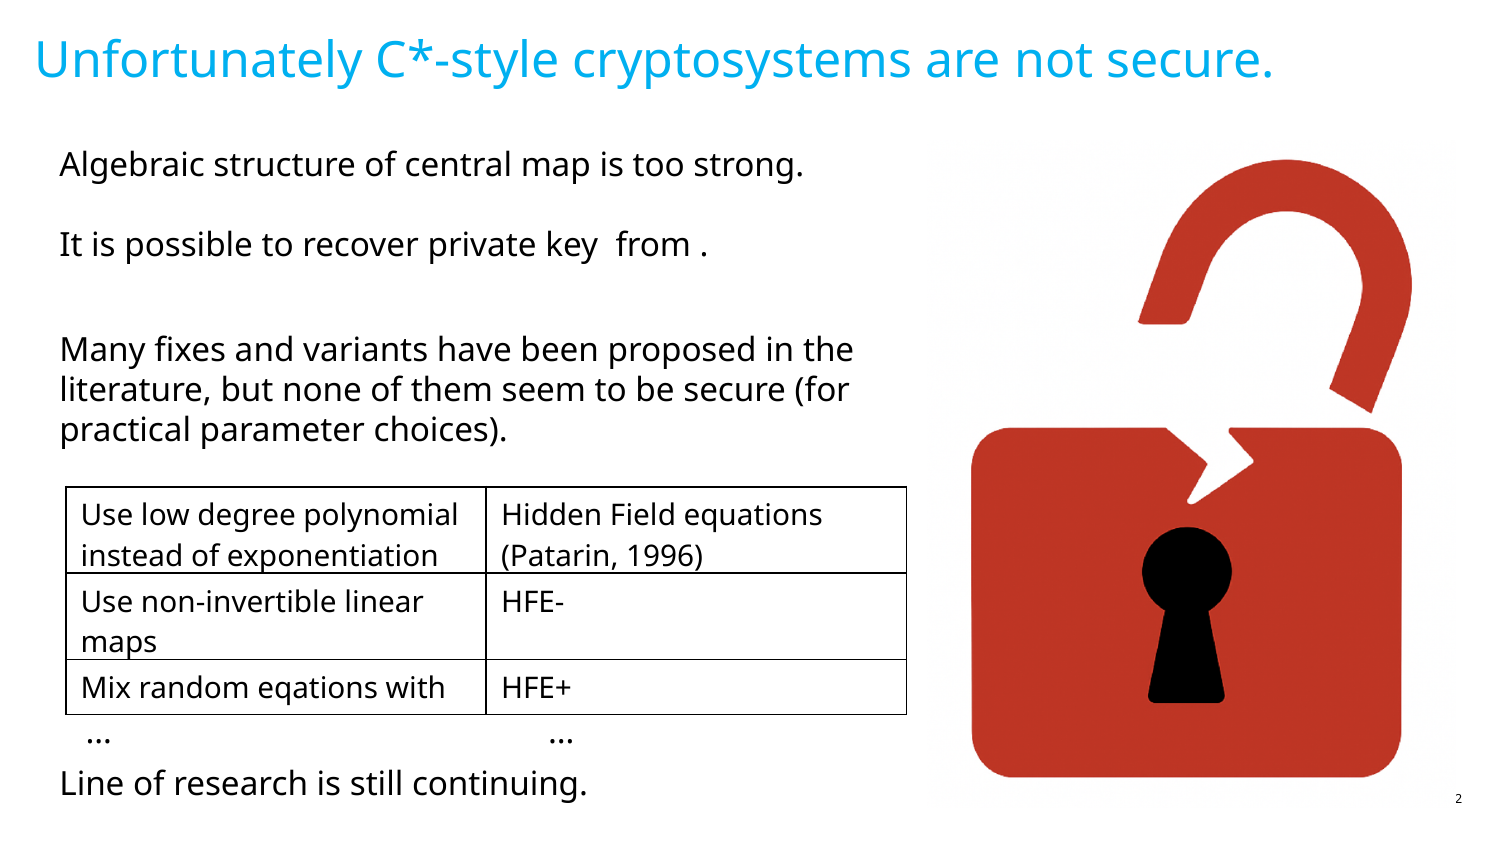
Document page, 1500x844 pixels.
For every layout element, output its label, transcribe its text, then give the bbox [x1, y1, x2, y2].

picture [927, 140, 1456, 808]
title Unfortunately C*-style cryptosystems are not secure. [34, 28, 1315, 151]
slide_number 12 [1458, 785, 1463, 813]
